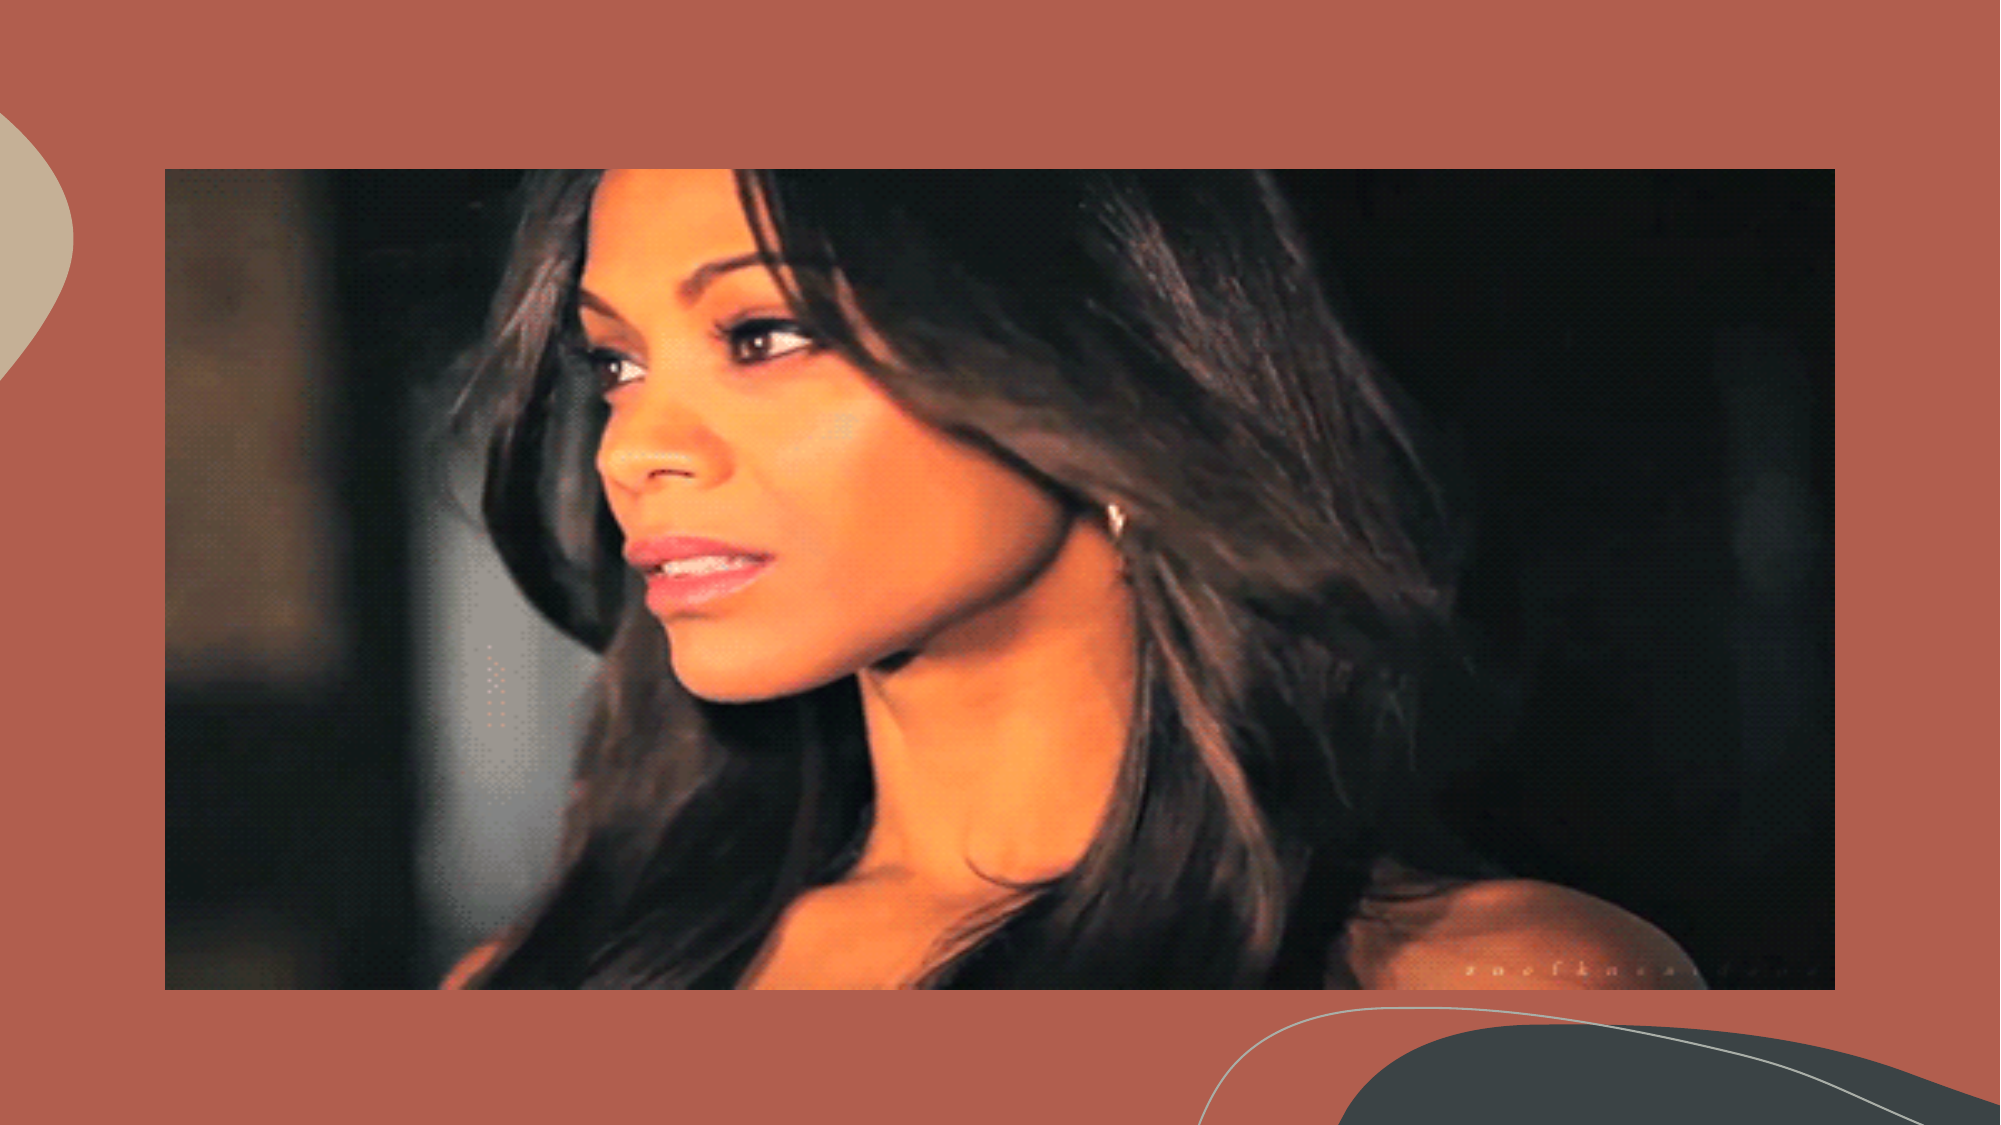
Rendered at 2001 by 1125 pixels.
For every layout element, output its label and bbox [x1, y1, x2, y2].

picture [165, 169, 1835, 990]
